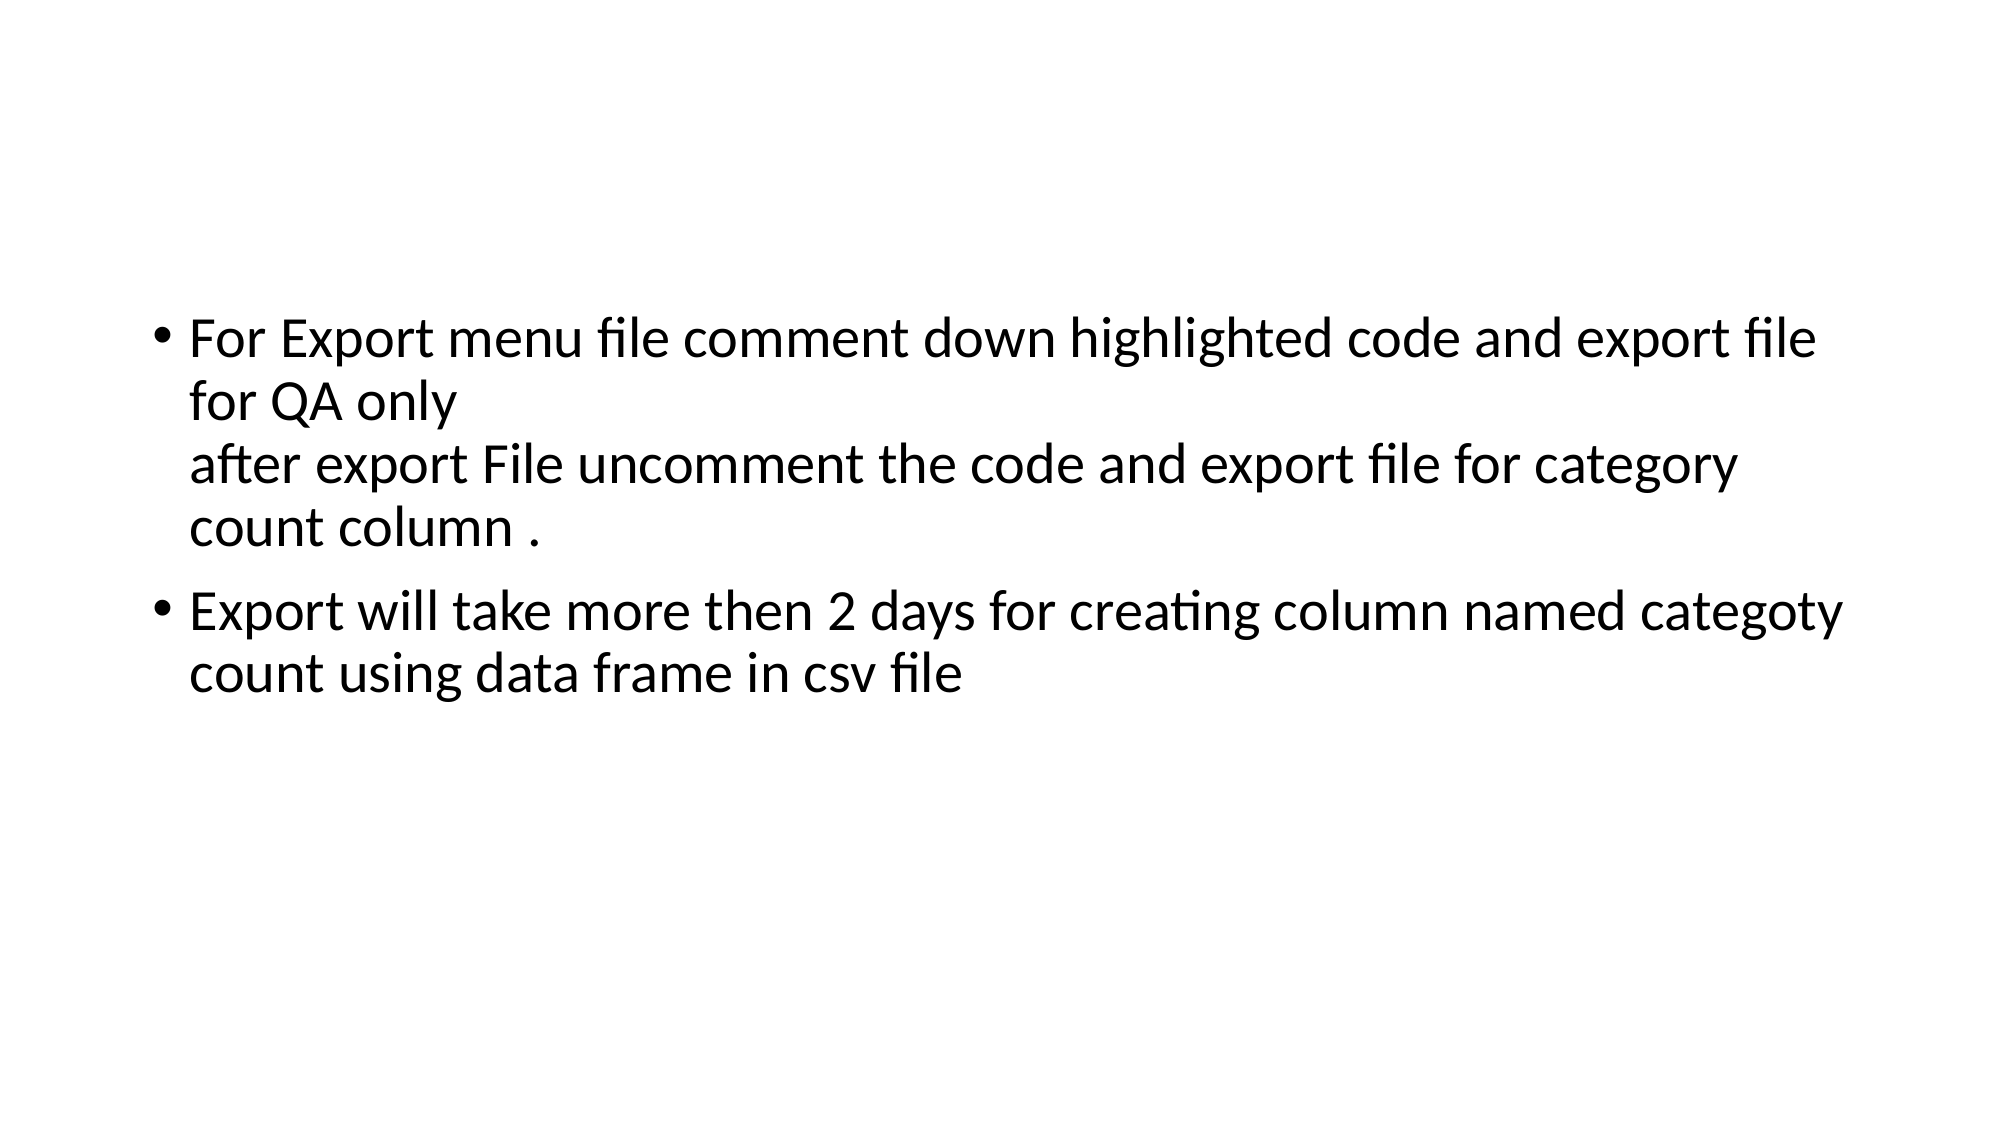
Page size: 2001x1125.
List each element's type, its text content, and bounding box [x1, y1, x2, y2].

list For Export menu file comment down highlighted code and export file for QA only after export File uncomment the code and export file for category count column . Export will take more then 2 days for creating column named categoty count using data frame in csv file [137, 299, 1863, 1014]
